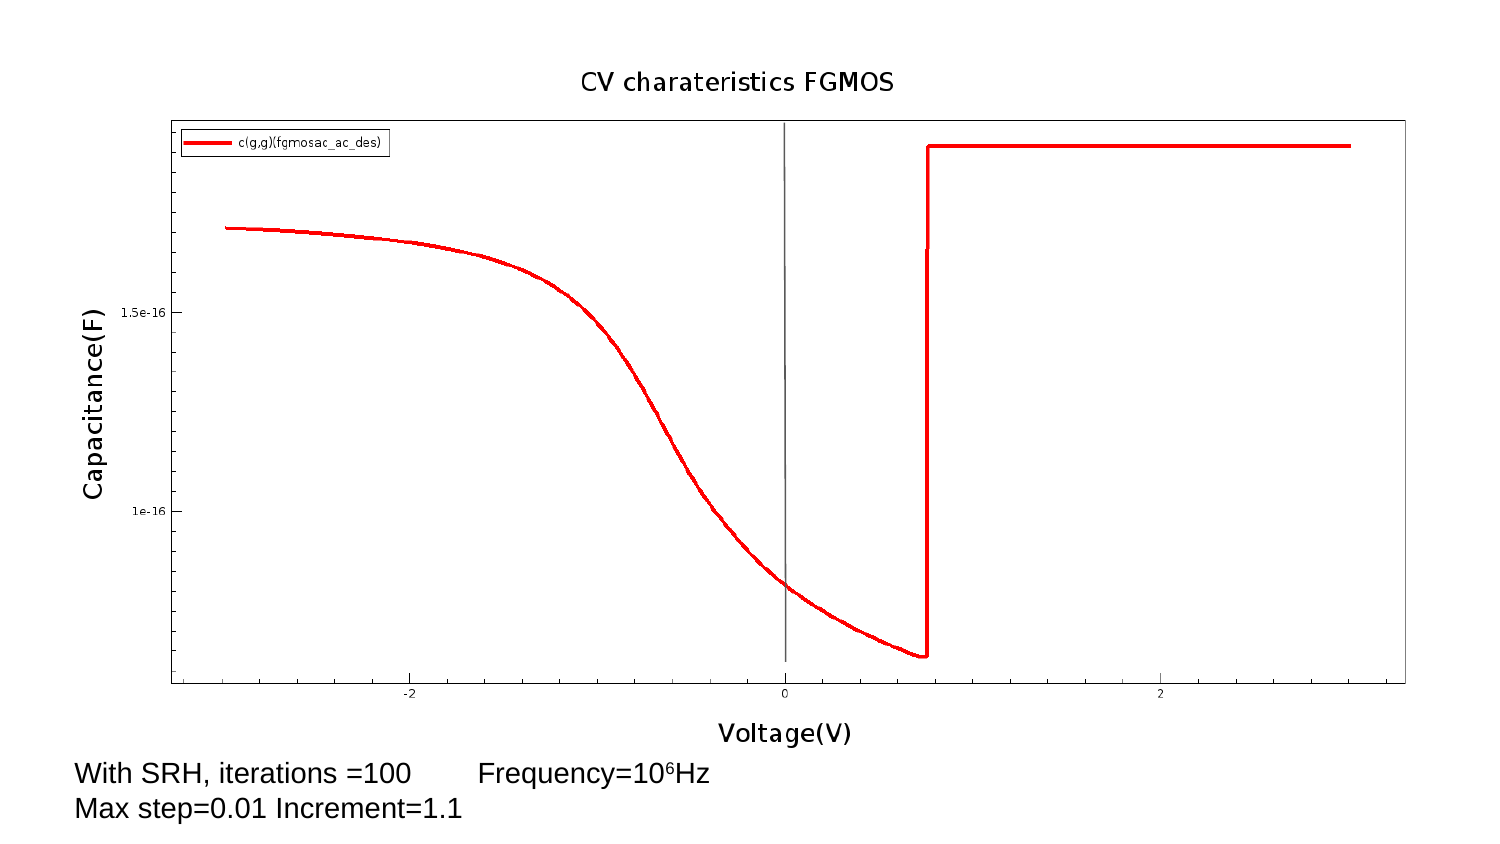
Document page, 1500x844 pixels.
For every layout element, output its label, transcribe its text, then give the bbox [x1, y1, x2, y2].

text_box Frequency=106Hz [462, 758, 1249, 803]
picture [68, 58, 1419, 750]
text_box With SRH, iterations =100 Max step=0.01 Increment=1.1 [59, 739, 501, 830]
